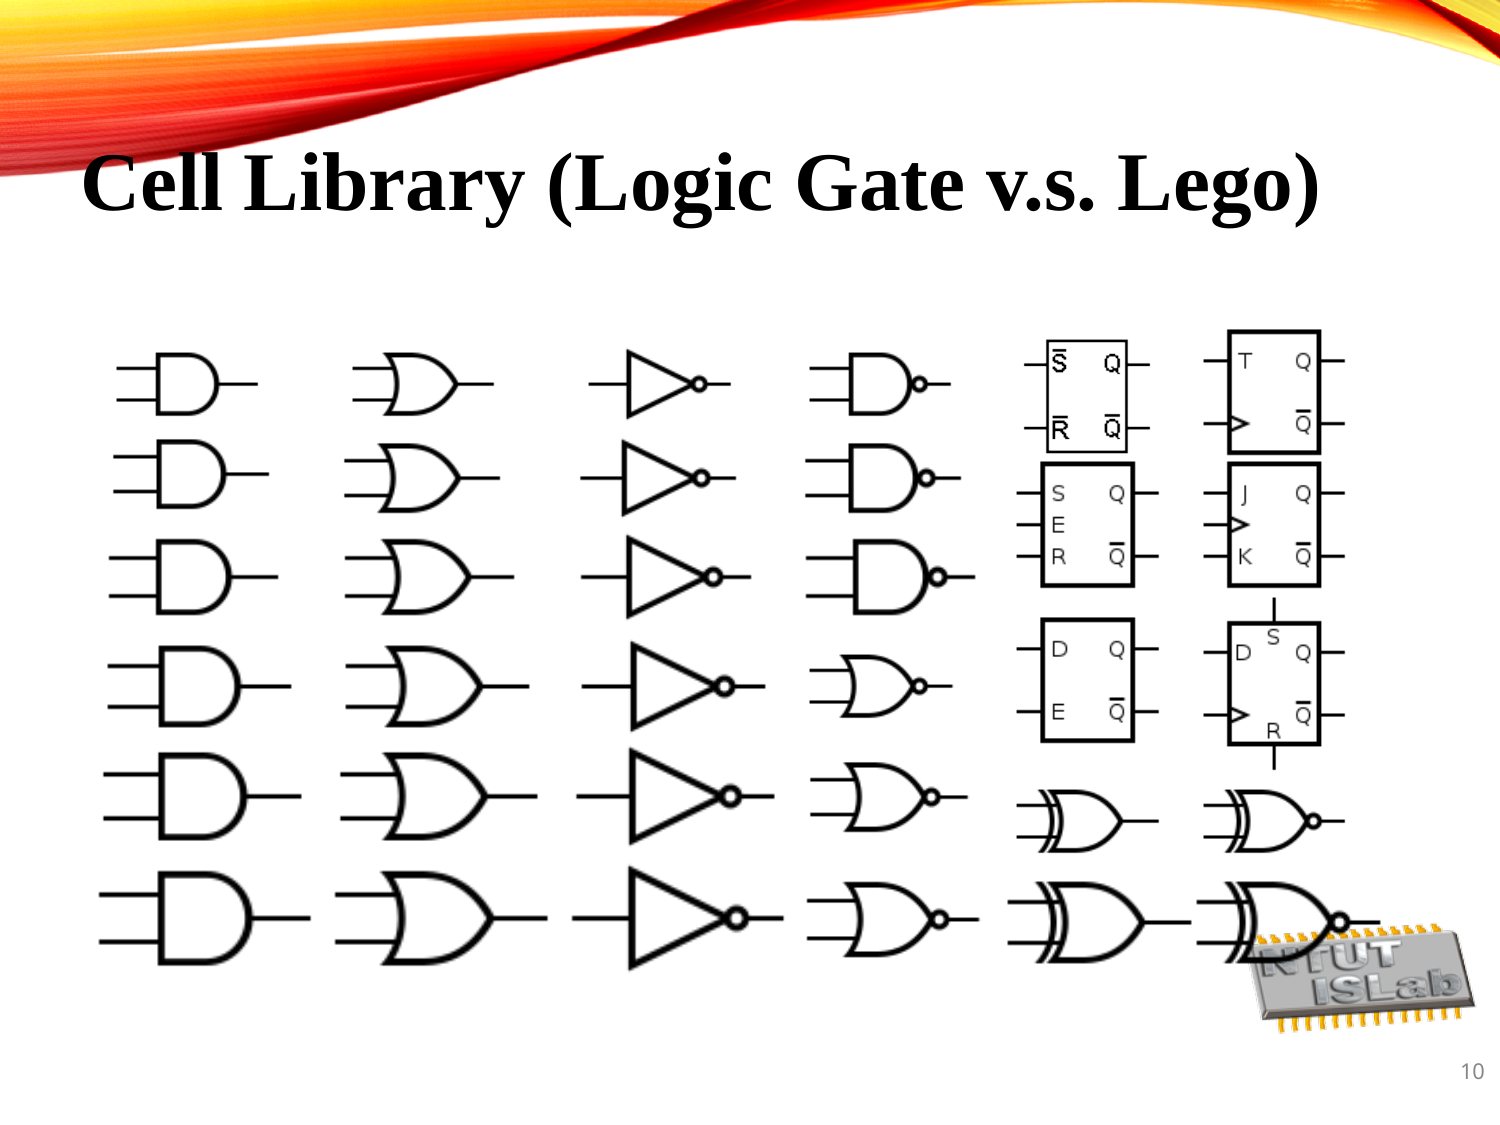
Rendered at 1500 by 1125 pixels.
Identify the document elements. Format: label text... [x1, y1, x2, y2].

title Cell Library (Logic Gate v.s. Lego) [64, 96, 1424, 271]
slide_number ‹#› [1149, 1042, 1500, 1103]
picture [1242, 916, 1480, 1036]
picture [0, 0, 1500, 178]
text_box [88, 314, 1391, 978]
